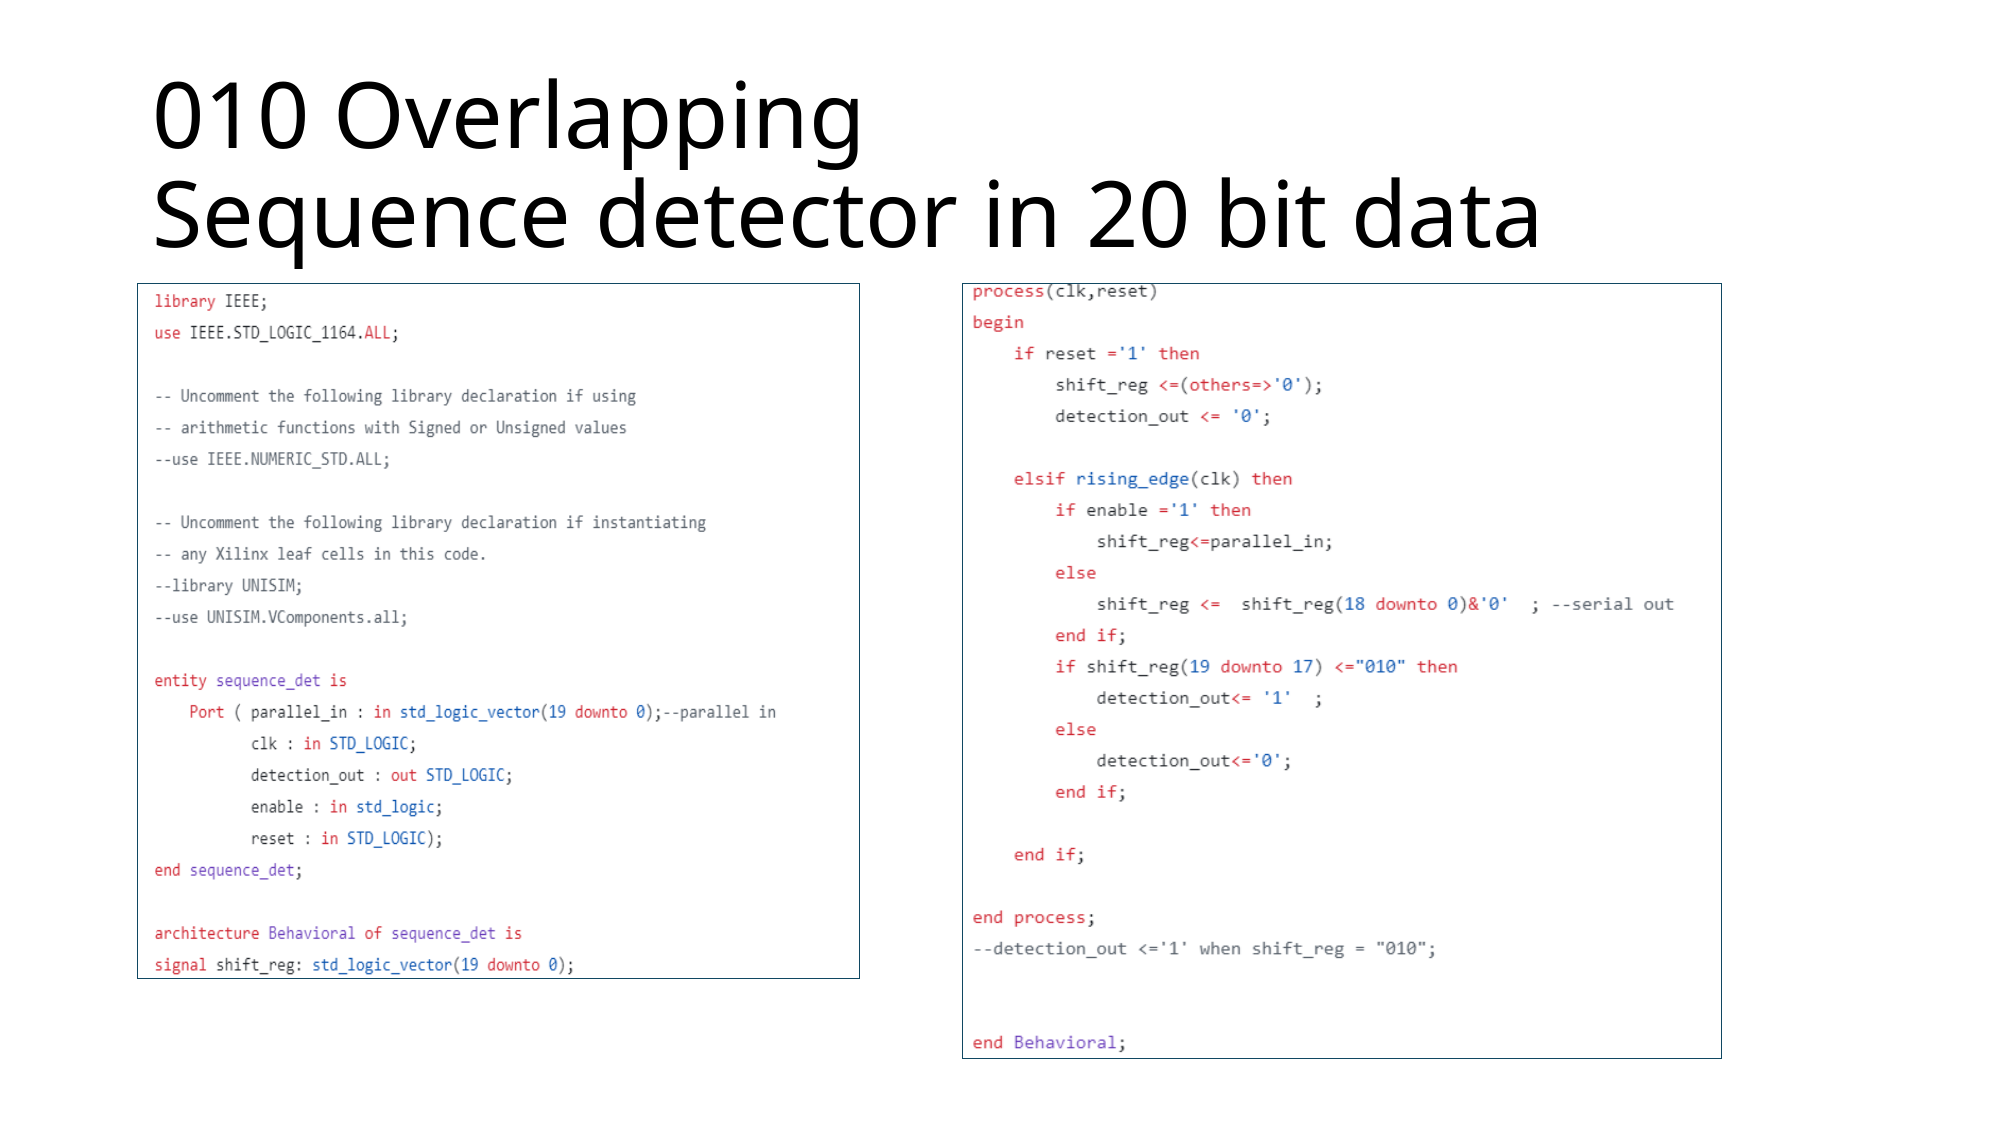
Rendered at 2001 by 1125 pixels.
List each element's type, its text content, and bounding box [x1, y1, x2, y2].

picture [962, 283, 1722, 1059]
title 010 Overlapping Sequence detector in 20 bit data [137, 59, 1863, 278]
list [136, 283, 860, 980]
